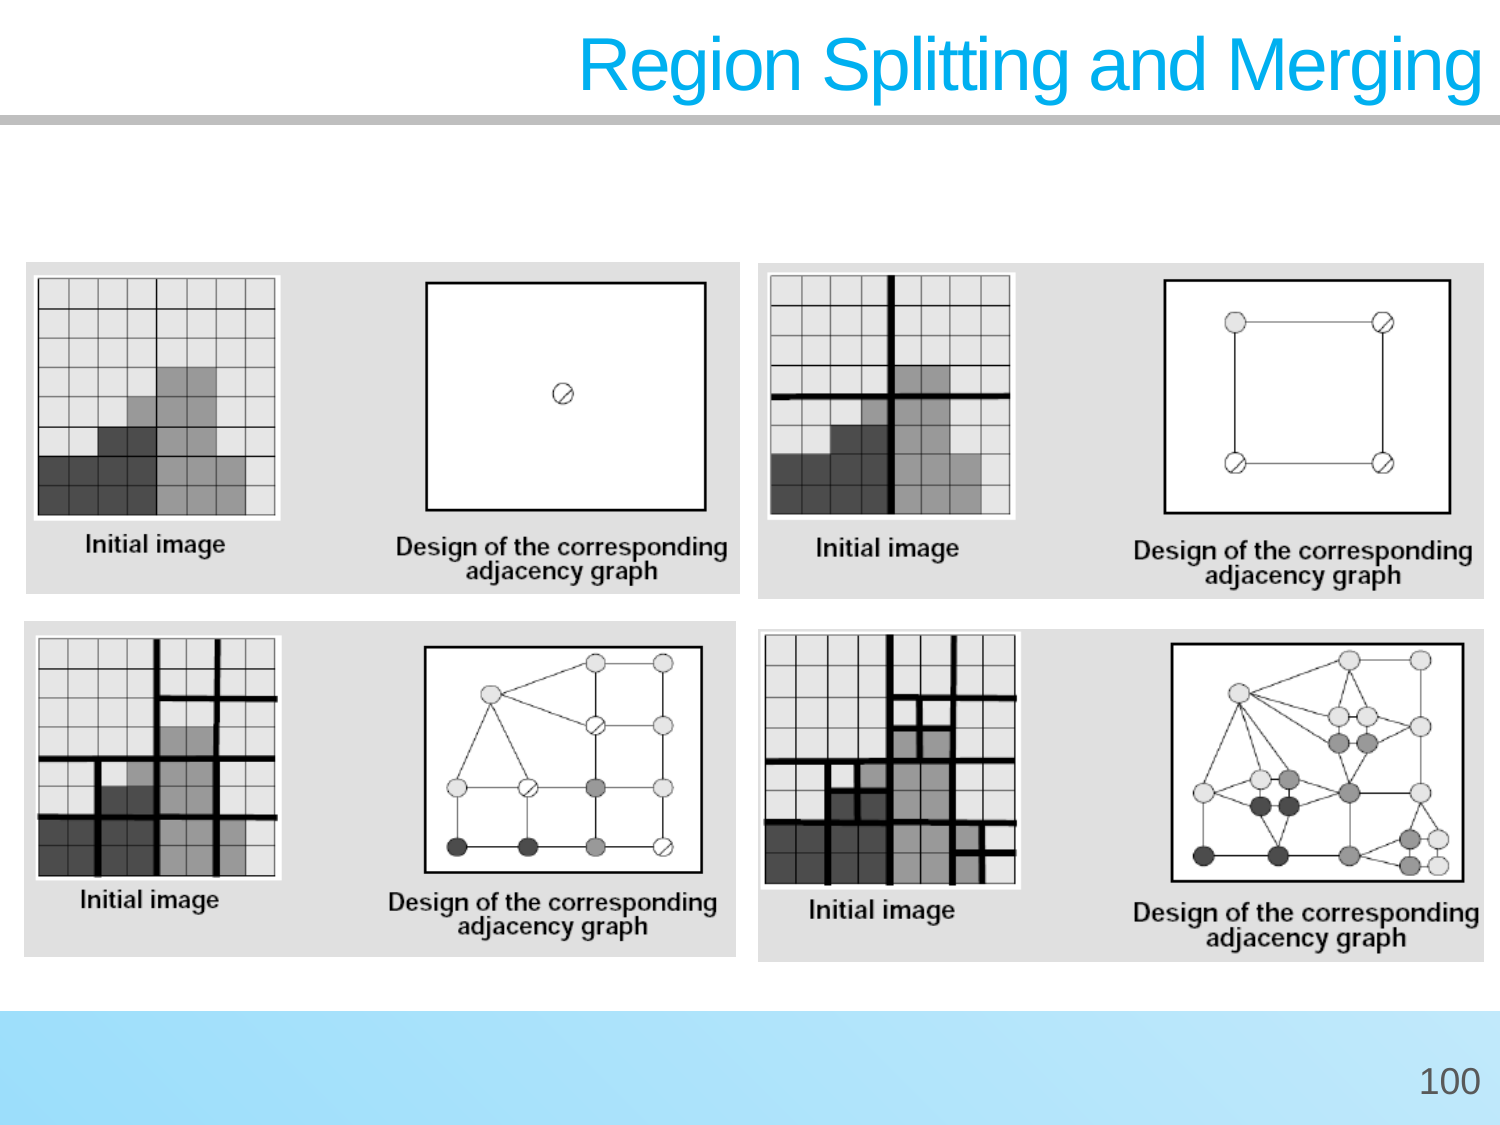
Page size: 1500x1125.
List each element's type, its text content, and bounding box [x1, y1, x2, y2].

picture [758, 628, 1484, 962]
picture [26, 262, 740, 594]
picture [758, 263, 1484, 599]
picture [24, 621, 736, 957]
title Region Splitting and Merging [0, 0, 1500, 121]
